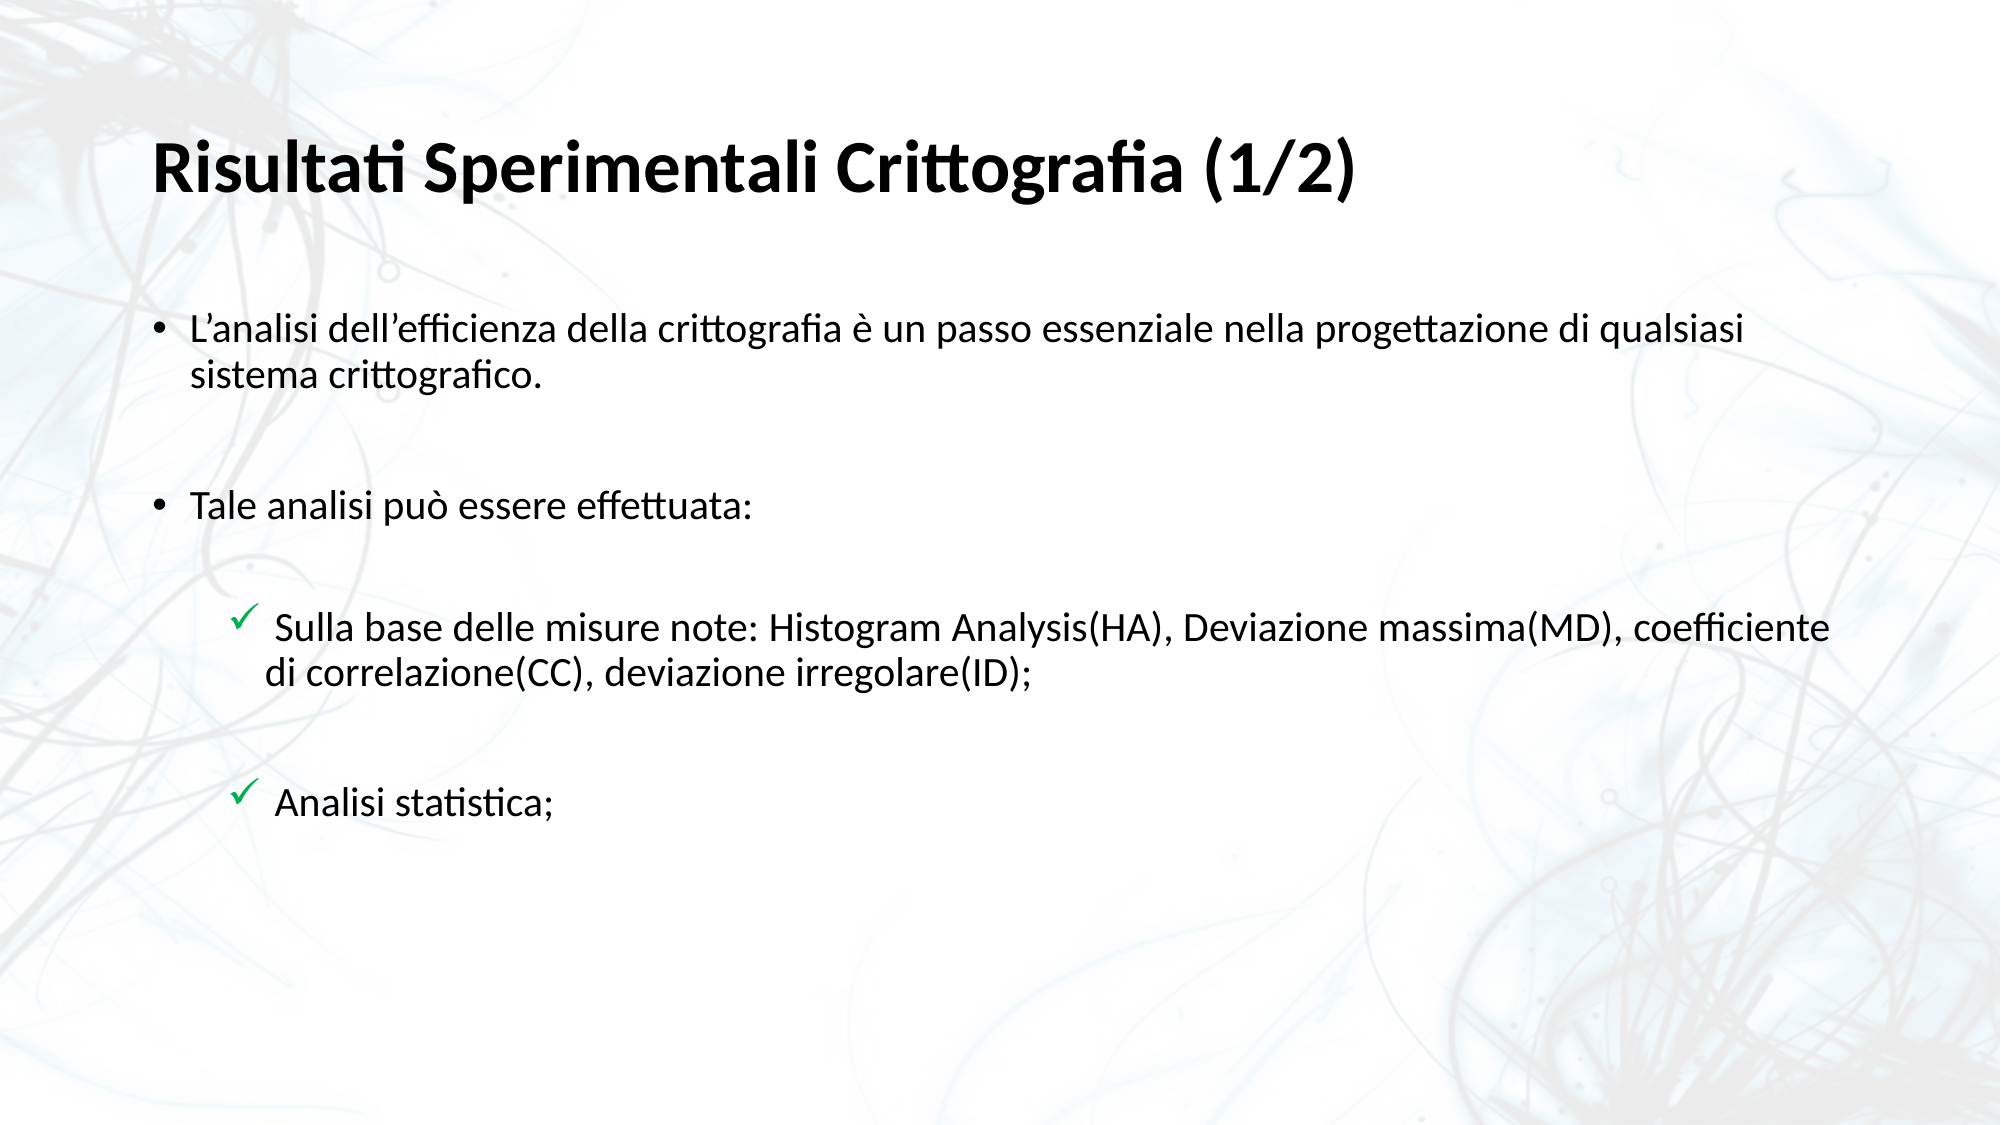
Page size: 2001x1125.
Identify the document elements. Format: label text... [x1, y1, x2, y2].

list L’analisi dell’efficienza della crittografia è un passo essenziale nella progettazione di qualsiasi sistema crittografico. Tale analisi può essere effettuata: Sulla base delle misure note: Histogram Analysis(HA), Deviazione massima(MD), coefficiente di correlazione(CC), deviazione irregolare(ID); Analisi statistica; [137, 299, 1863, 1014]
title Risultati Sperimentali Crittografia (1/2) [137, 59, 1863, 278]
